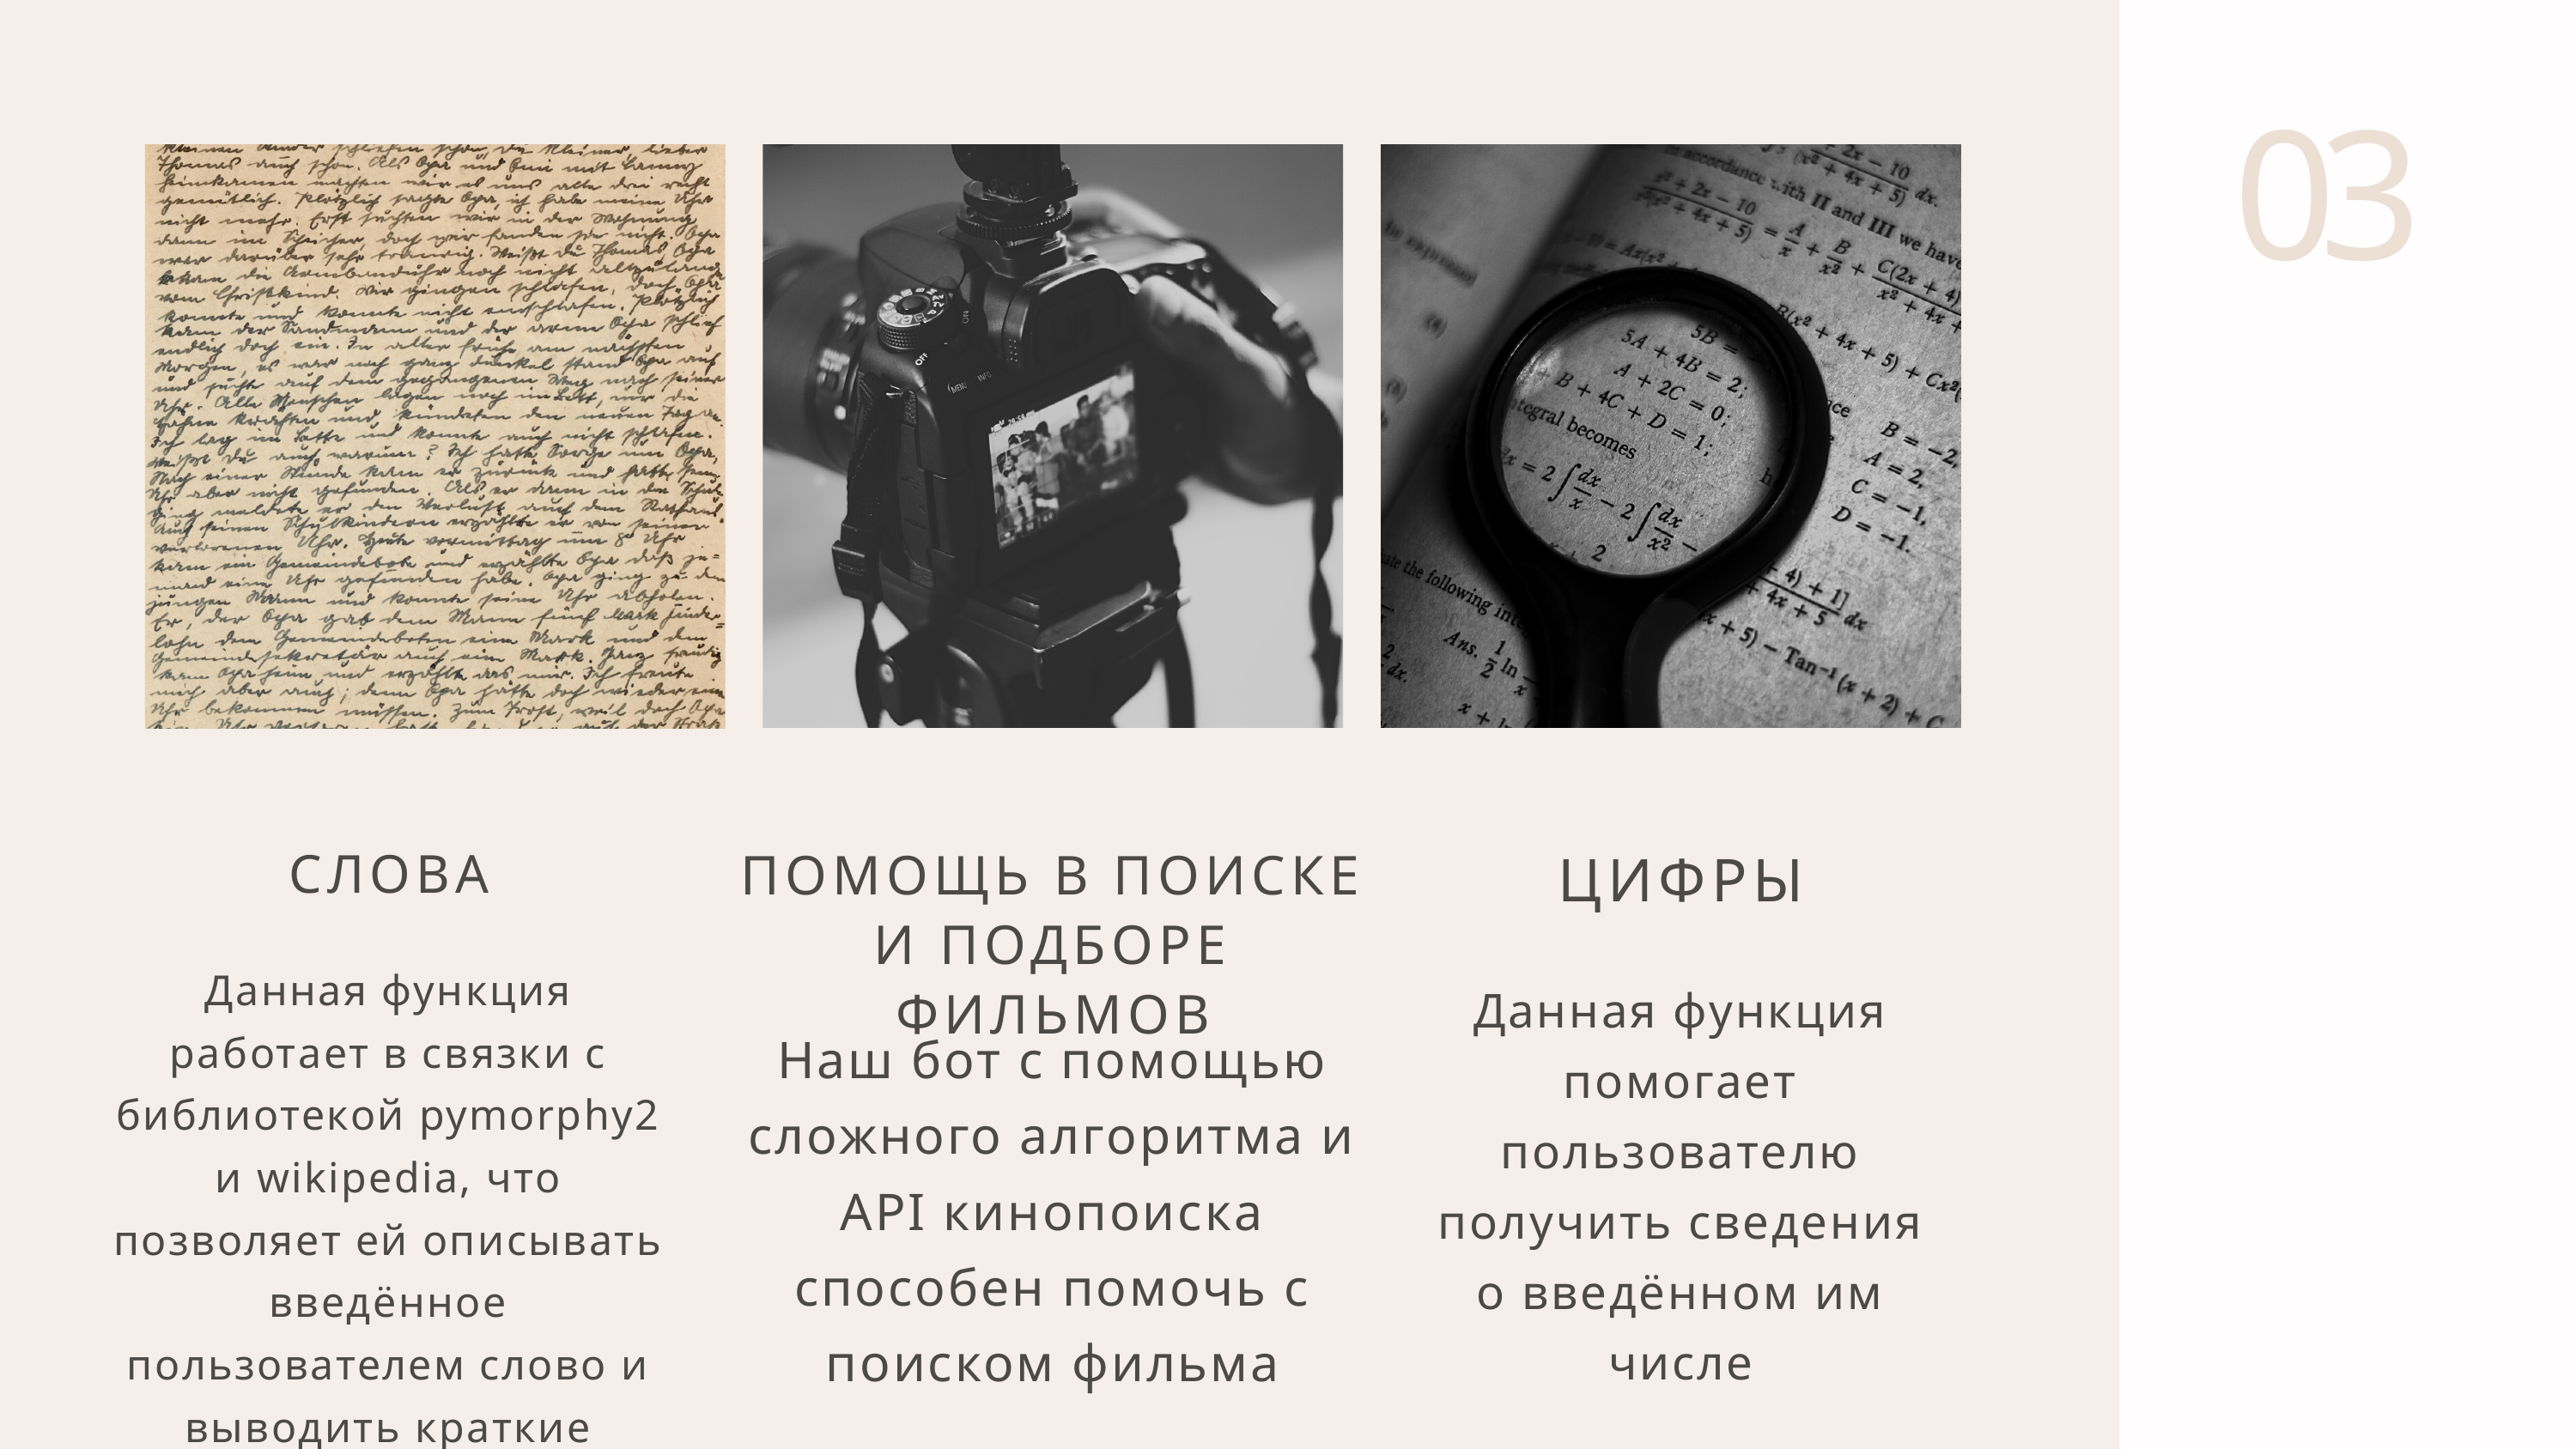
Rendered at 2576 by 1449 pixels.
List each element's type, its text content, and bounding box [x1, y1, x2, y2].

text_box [1431, 838, 1931, 1307]
text_box [0, 0, 2120, 1449]
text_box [144, 144, 1962, 729]
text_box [721, 838, 1385, 1306]
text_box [99, 838, 679, 1375]
text_box 03 [2224, 106, 2432, 296]
